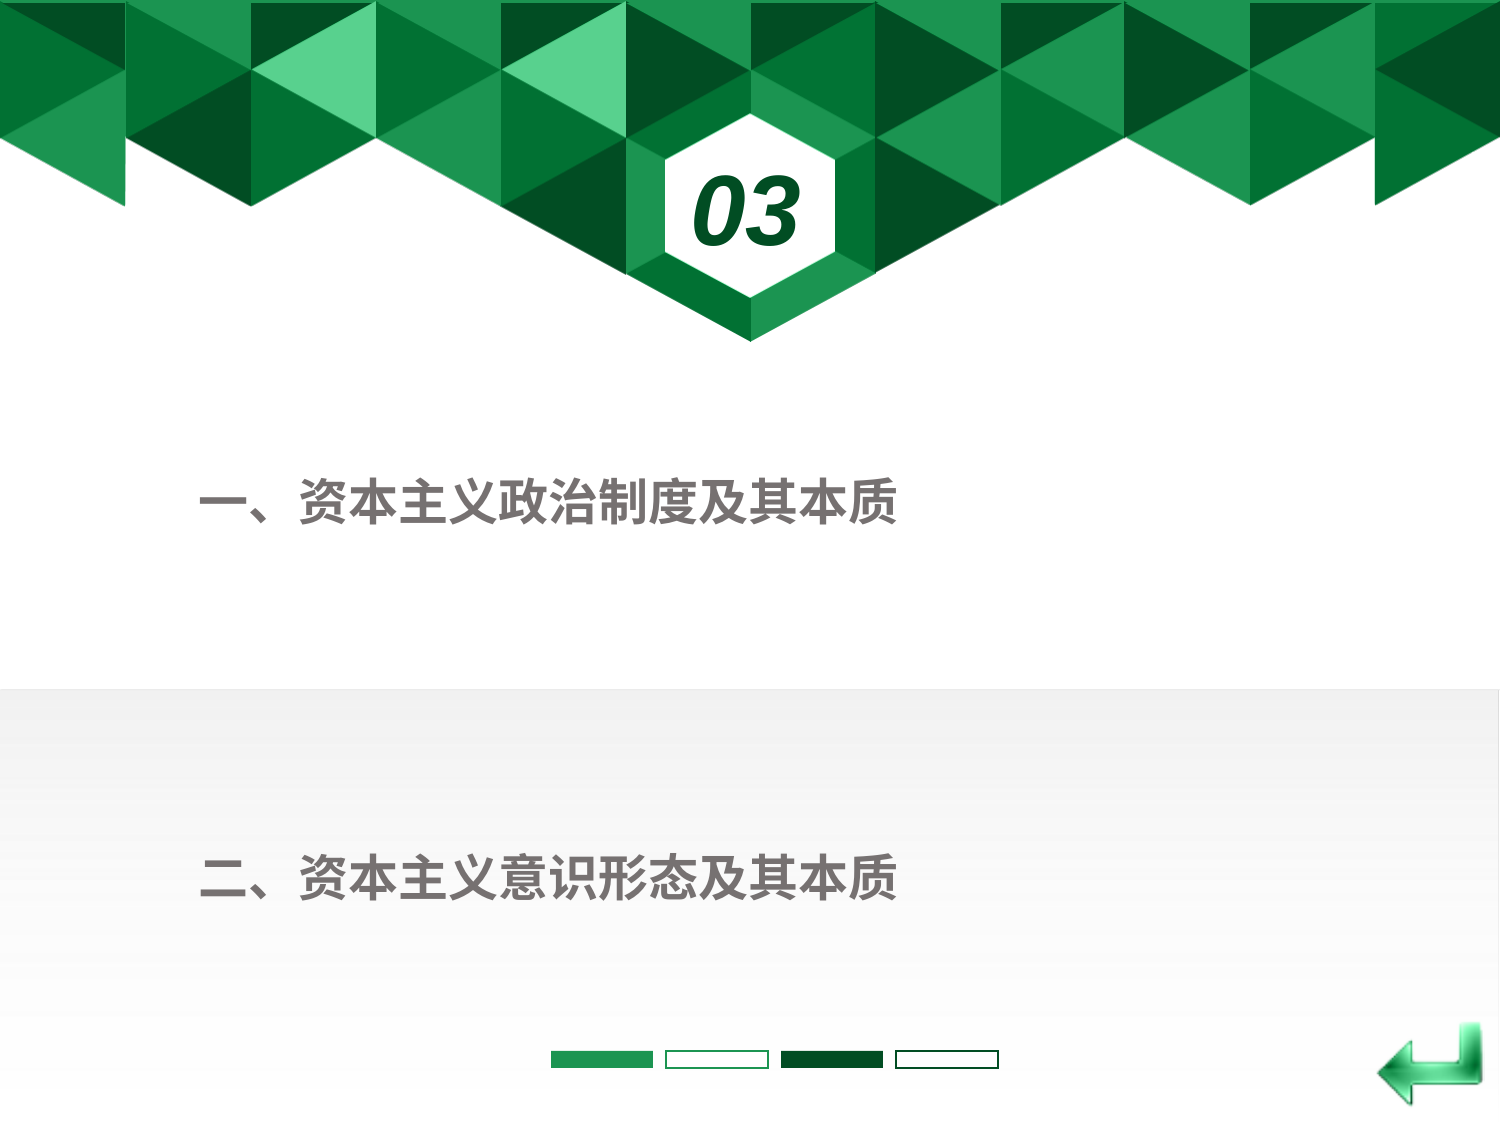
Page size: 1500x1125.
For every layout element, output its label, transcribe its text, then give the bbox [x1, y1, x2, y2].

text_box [0, 0, 1500, 342]
text_box 一、资本主义政治制度及其本质 [183, 463, 1353, 539]
picture [0, 689, 1500, 1125]
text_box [551, 1050, 999, 1068]
